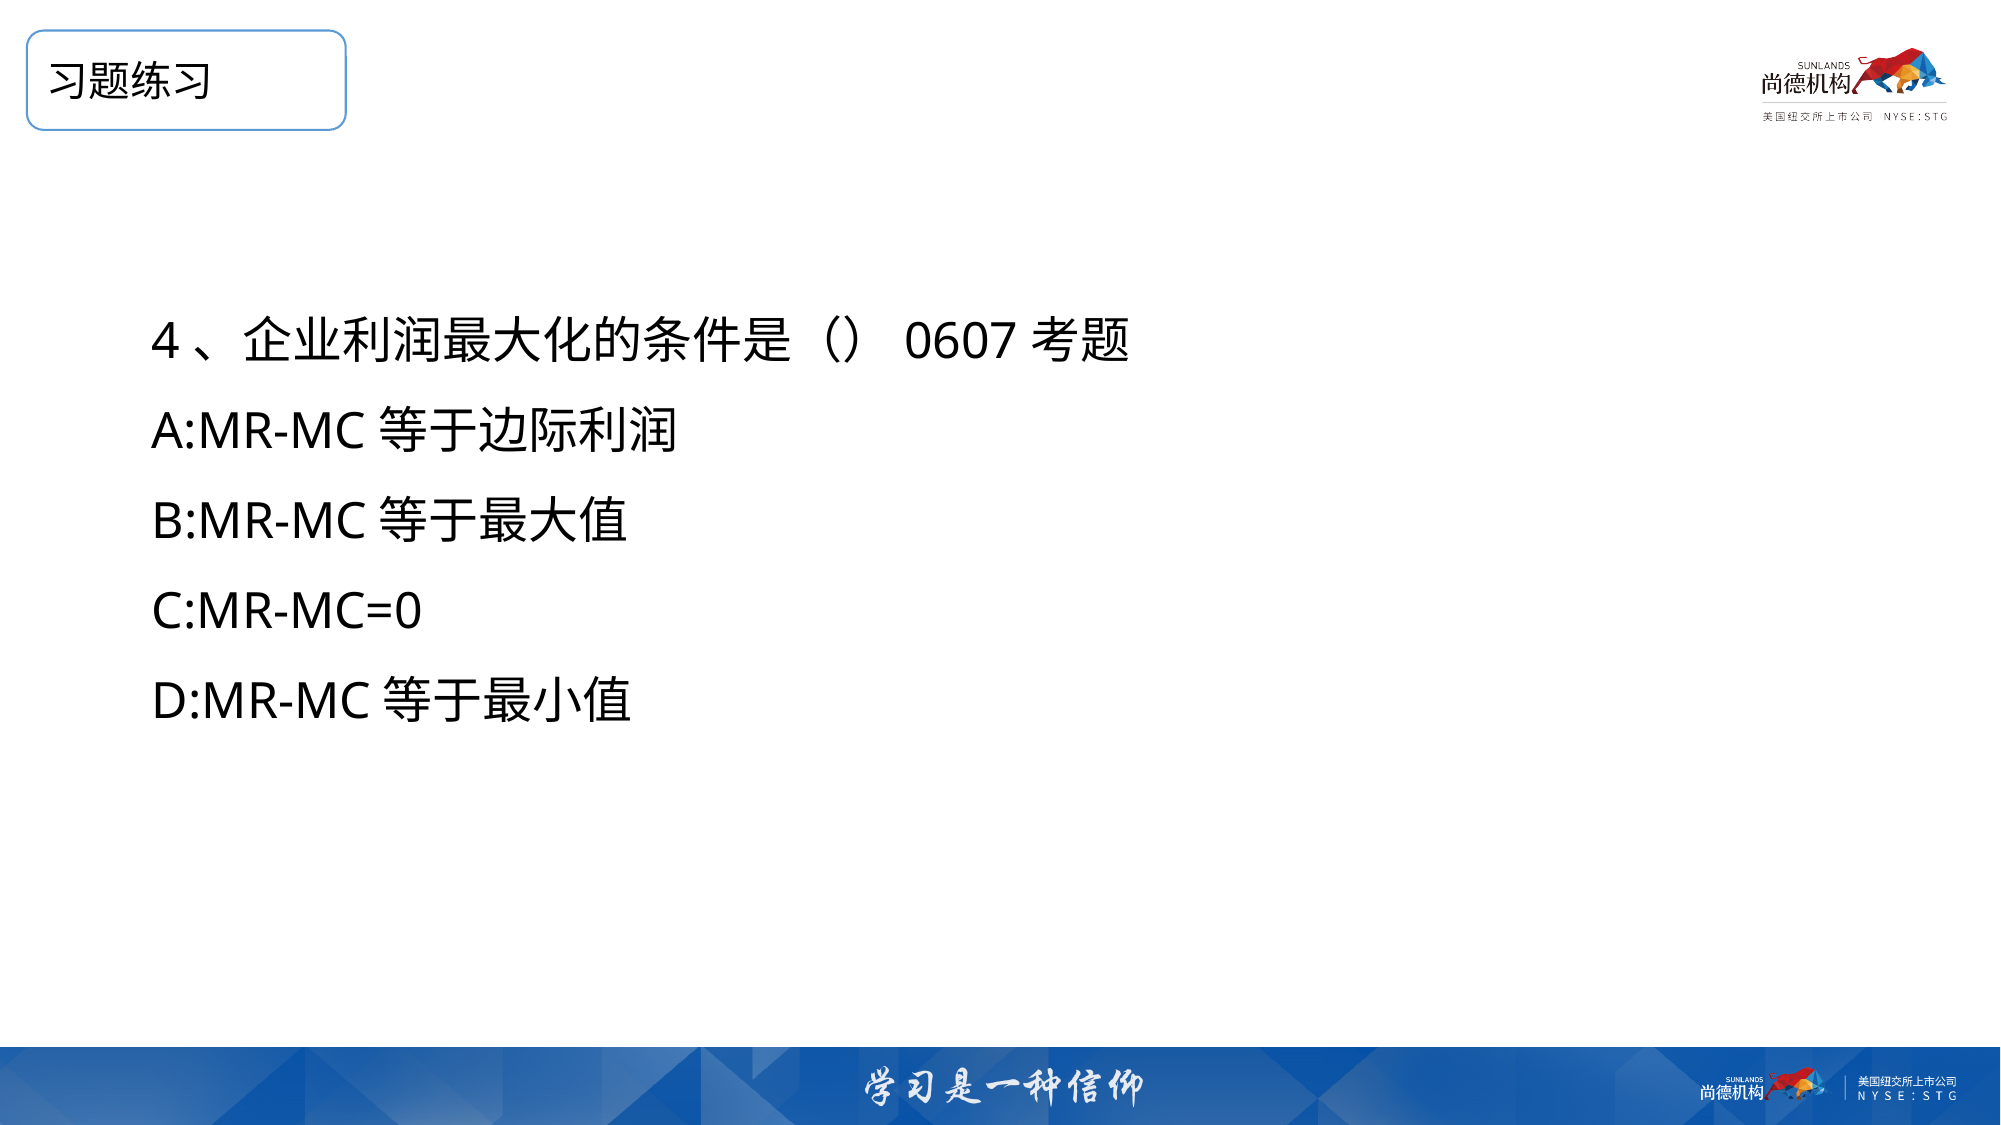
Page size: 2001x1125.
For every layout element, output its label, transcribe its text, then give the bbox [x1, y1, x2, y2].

text_box 4、企业利润最大化的条件是（）0607考题 A:MR-MC等于边际利润 B:MR-MC等于最大值 C:MR-MC=0 D:MR-MC等于最小值 [137, 271, 1818, 736]
text_box 习题练习 [25, 29, 347, 131]
picture [1720, 19, 1989, 150]
picture [0, 1047, 2001, 1125]
